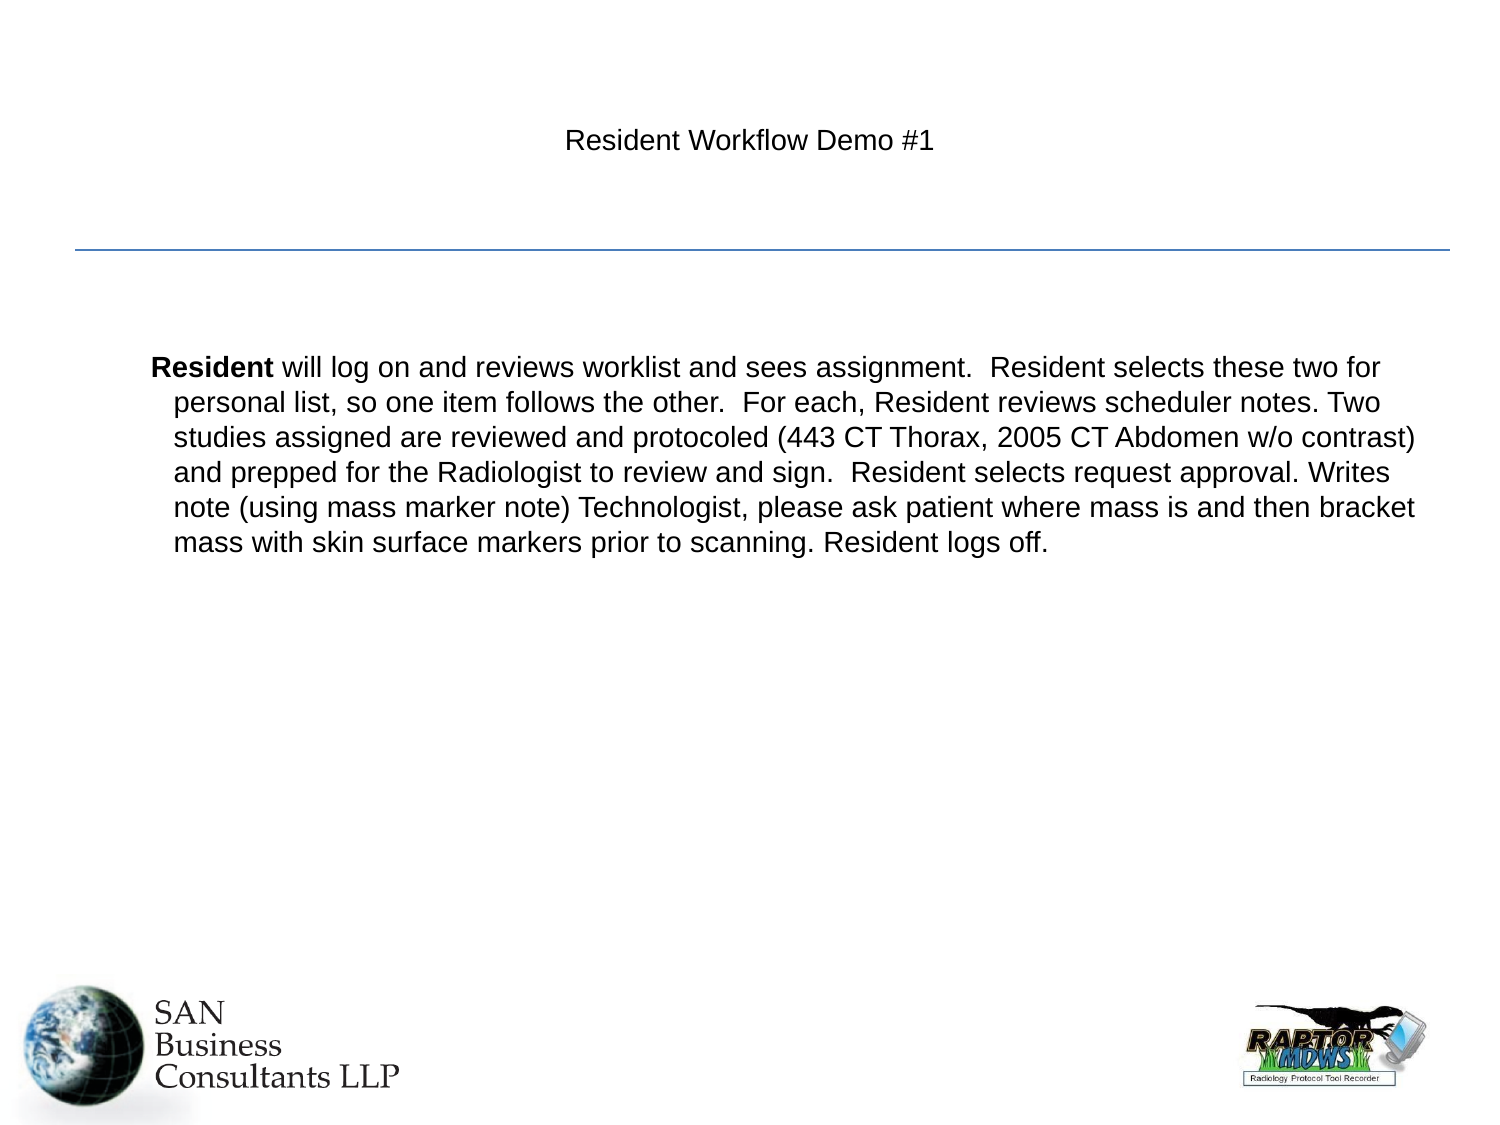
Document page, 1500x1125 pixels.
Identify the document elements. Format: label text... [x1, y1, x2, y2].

picture [0, 974, 425, 1125]
picture [1162, 967, 1500, 1125]
title Resident Workflow Demo #1 [75, 45, 1425, 233]
list Resident will log on and reviews worklist and sees assignment. Resident selects these two for personal list, so one item follows the other. For each, Resident reviews scheduler notes. Two studies assigned are reviewed and protocoled (443 CT Thorax, 2005 CT Abdomen w/o contrast) and prepped for the Radiologist to review and sign. Resident selects request approval. Writes note (using mass marker note) Technologist, please ask patient where mass is and then bracket mass with skin surface markers prior to scanning. Resident logs off. [102, 263, 1453, 1007]
